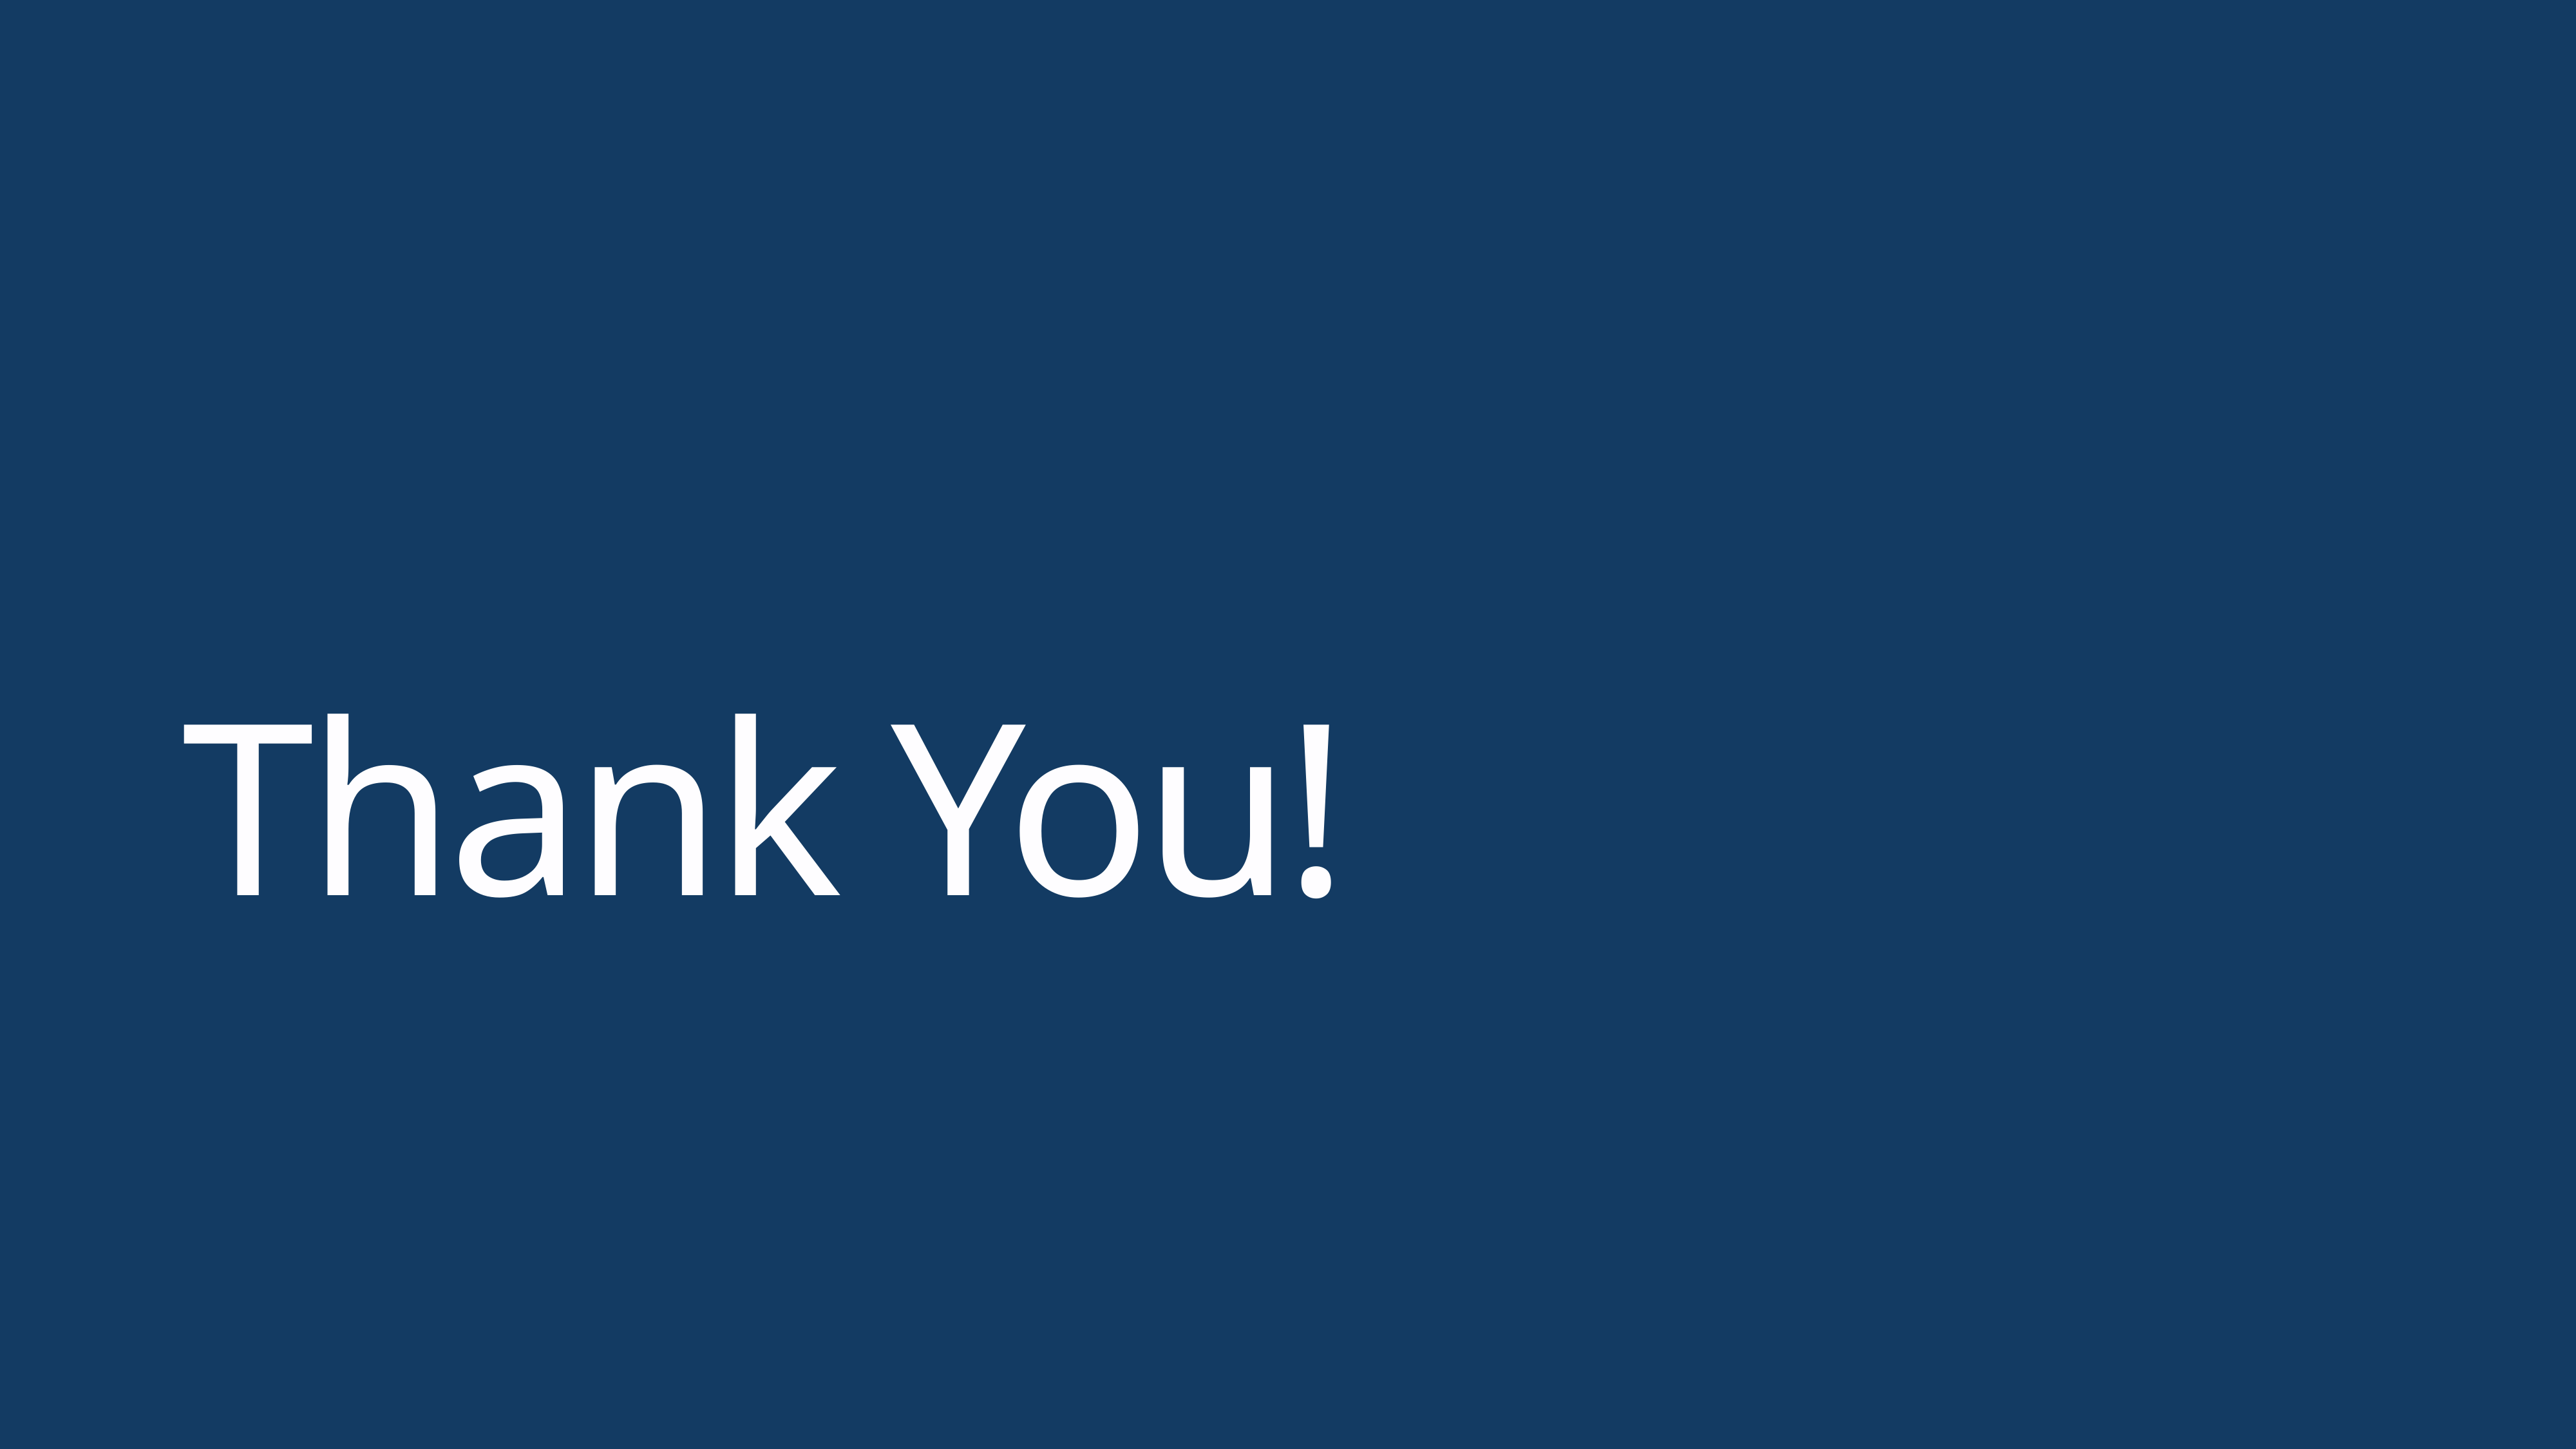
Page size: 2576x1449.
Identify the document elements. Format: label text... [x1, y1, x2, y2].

title Thank You! [128, 466, 1403, 947]
